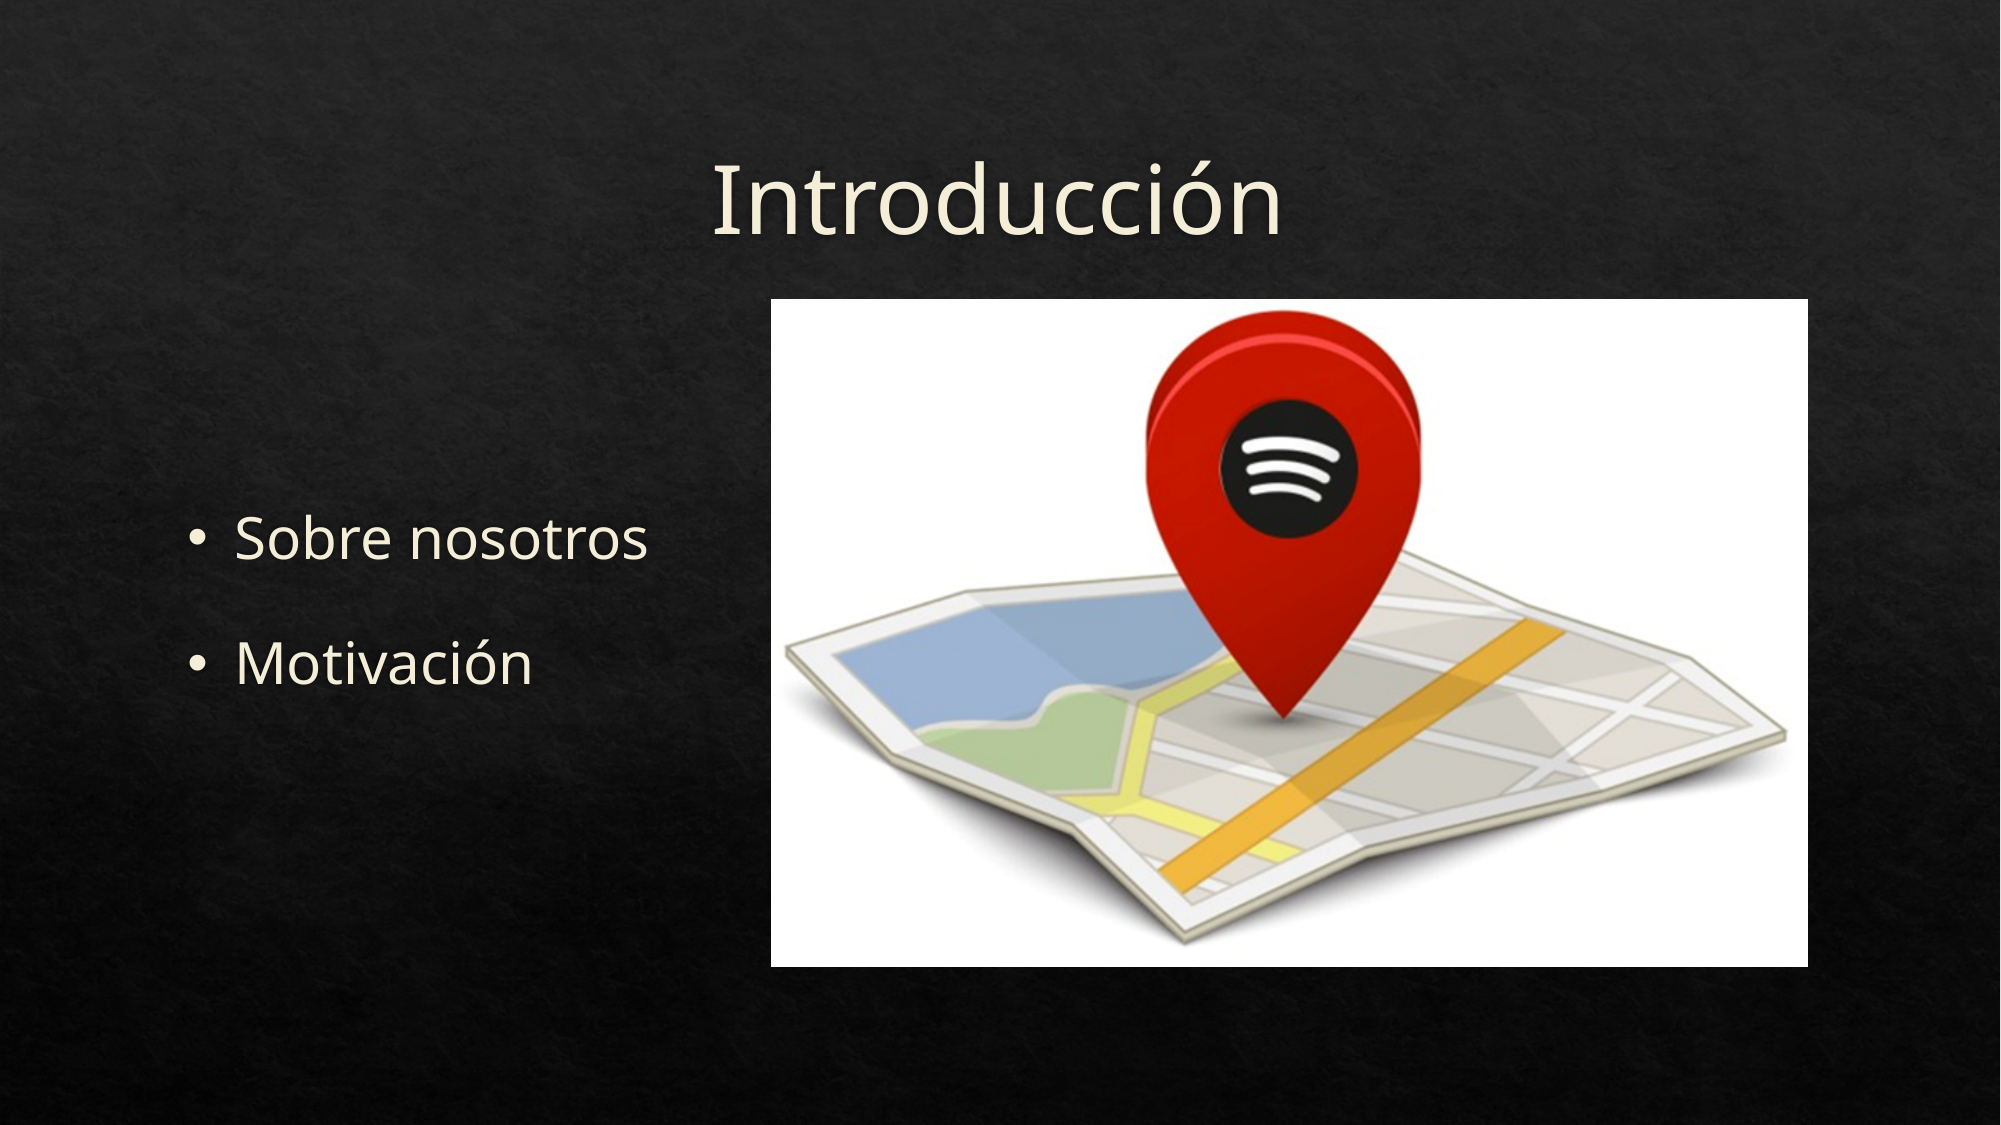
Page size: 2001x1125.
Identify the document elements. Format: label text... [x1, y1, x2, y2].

picture [770, 299, 1809, 968]
text_box Sobre nosotros Motivación [172, 332, 769, 978]
title Introducción [149, 99, 1849, 307]
